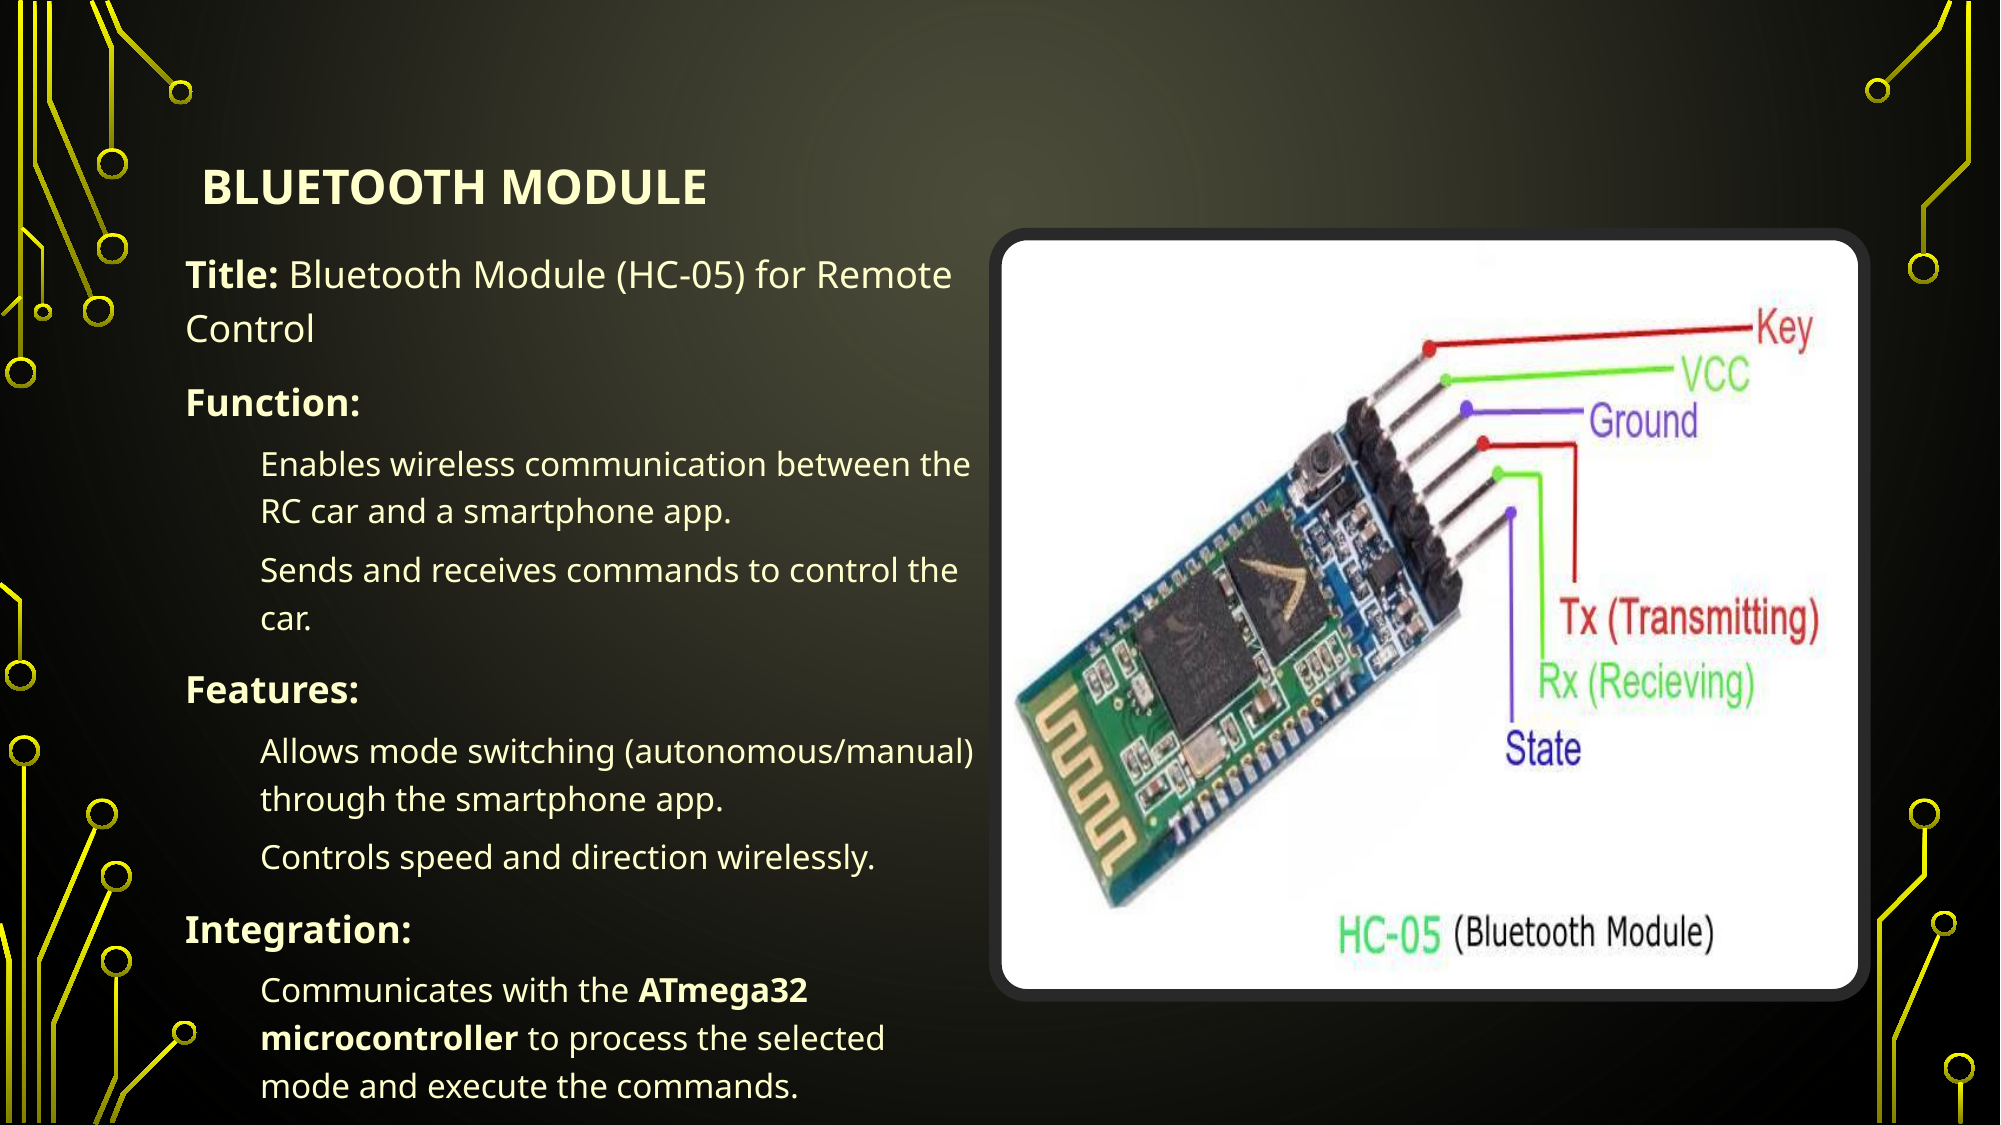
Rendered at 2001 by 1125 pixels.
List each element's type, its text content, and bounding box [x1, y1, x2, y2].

title Bluetooth Module [185, 122, 819, 223]
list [995, 233, 1865, 996]
list Title: Bluetooth Module (HC-05) for Remote Control Function: Enables wireless communication between the RC car and a smartphone app. Sends and receives commands to control the car. Features: Allows mode switching (autonomous/manual) through the smartphone app. Controls speed and direction wirelessly. Integration: Communicates with the ATmega32 microcontroller to process the selected mode and execute the commands. [169, 234, 996, 1053]
